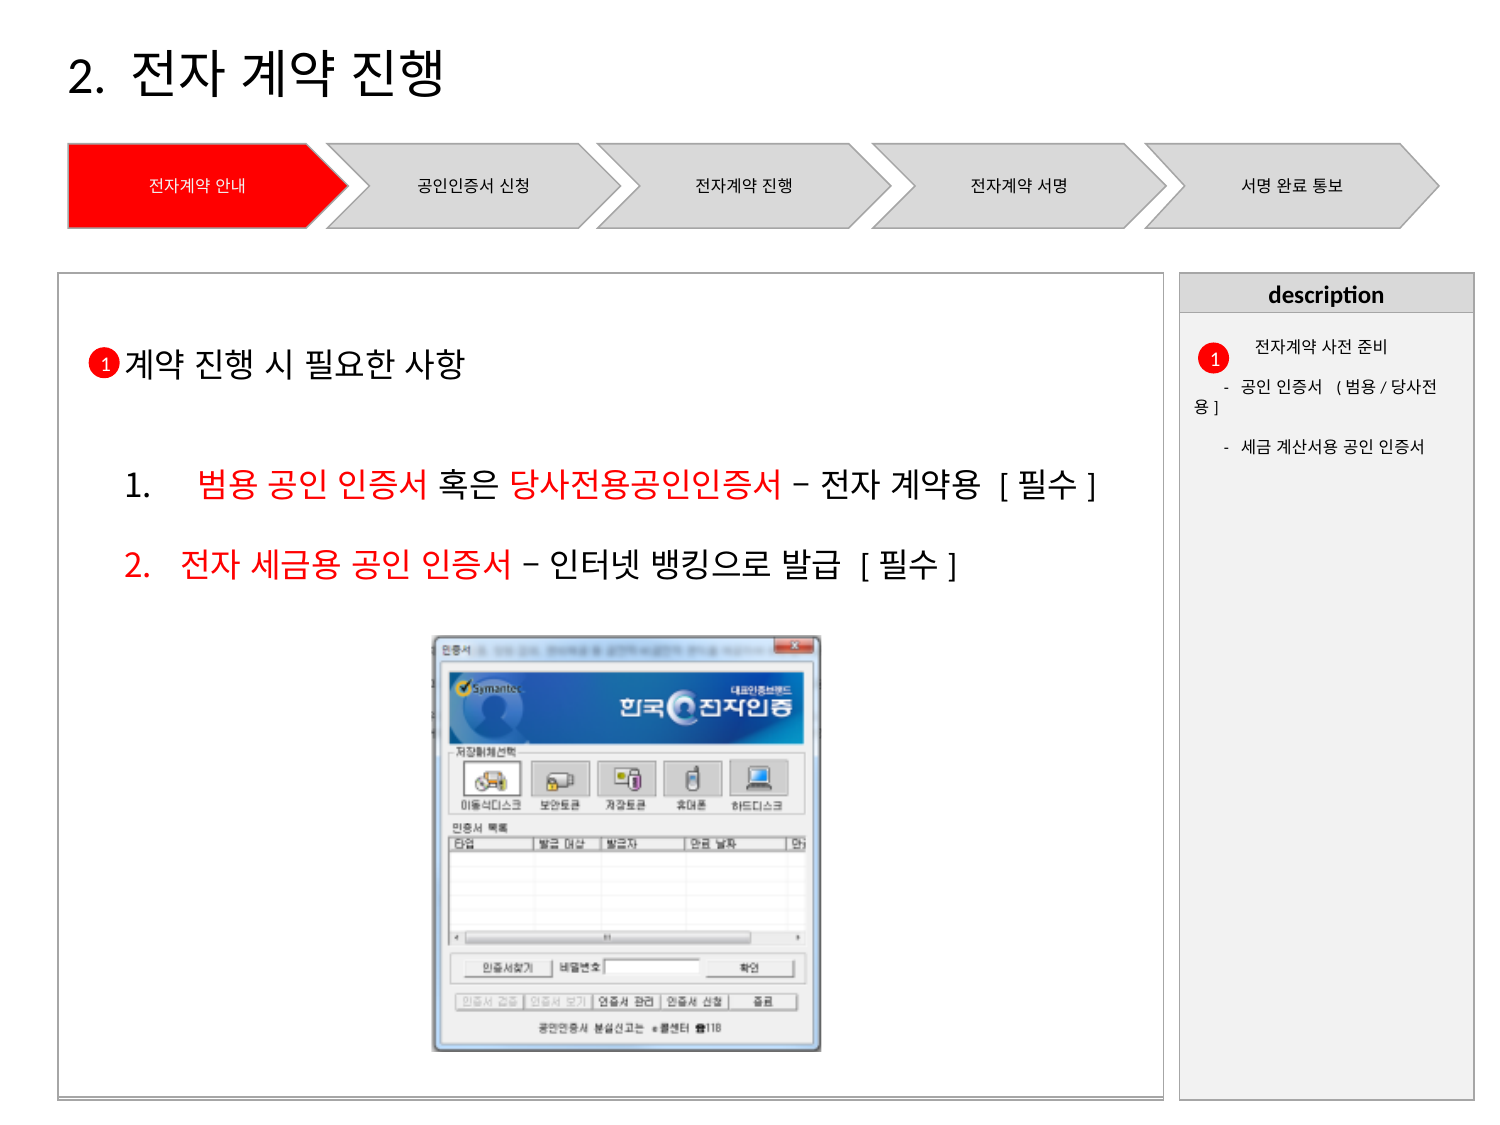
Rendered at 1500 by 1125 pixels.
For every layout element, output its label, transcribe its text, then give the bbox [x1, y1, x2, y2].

text_box description [1178, 272, 1475, 312]
text_box 1 [87, 346, 109, 380]
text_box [68, 143, 1440, 229]
text_box 전자계약 사전 준비 - 공인 인증서 (범용/당사전용] - 세금 계산서용 공인 인증서 [1178, 312, 1475, 1101]
text_box [57, 272, 1165, 1101]
text_box 계약 진행 시 필요한 사항 범용 공인 인증서 혹은 당사전용공인인증서 – 전자 계약용 [필수] 전자 세금용 공인 인증서 – 인터넷 뱅킹으로 발급 [필수] [109, 337, 1271, 592]
picture [431, 635, 822, 1052]
text_box 2. 전자 계약 진행 [52, 34, 1061, 112]
